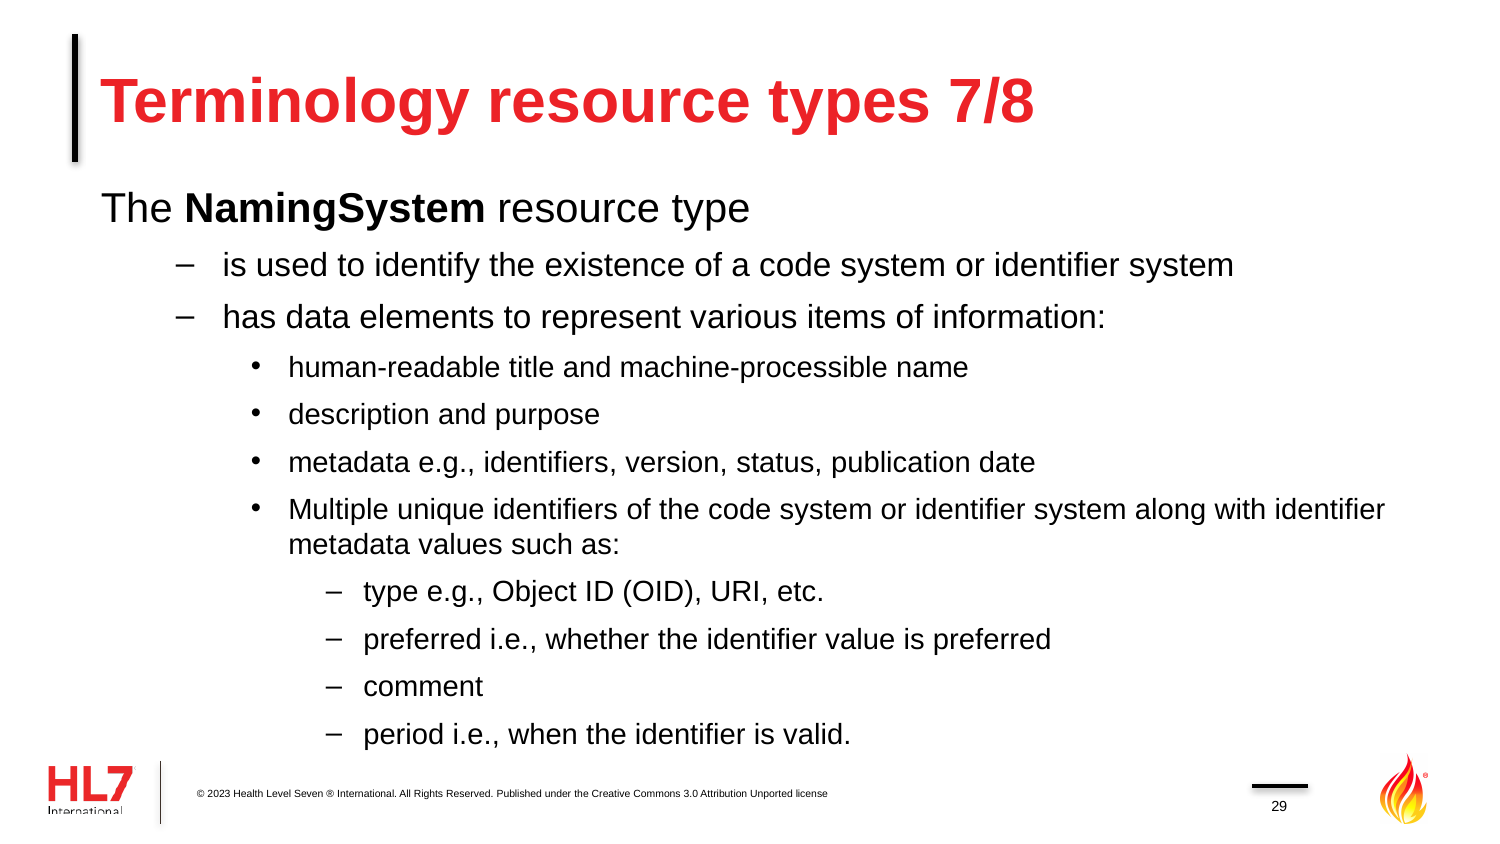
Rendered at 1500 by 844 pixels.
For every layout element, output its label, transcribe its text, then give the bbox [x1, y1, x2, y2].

title Terminology resource types 7/8 [100, 33, 1451, 163]
slide_number 29 [1257, 788, 1302, 815]
footer © 2023 Health Level Seven ® International. All Rights Reserved. Published under the Creative Commons 3.0 Attribution Unported license [196, 786, 941, 813]
list The NamingSystem resource type is used to identify the existence of a code system or identifier system has data elements to represent various items of information: human-readable title and machine-processible name description and purpose metadata e.g., identifiers, version, status, publication date Multiple unique identifiers of the code system or identifier system along with identifier metadata values such as: type e.g., Object ID (OID), URI, etc. preferred i.e., whether the identifier value is preferred comment period i.e., when the identifier is valid. [100, 180, 1451, 765]
picture [1380, 765, 1428, 824]
